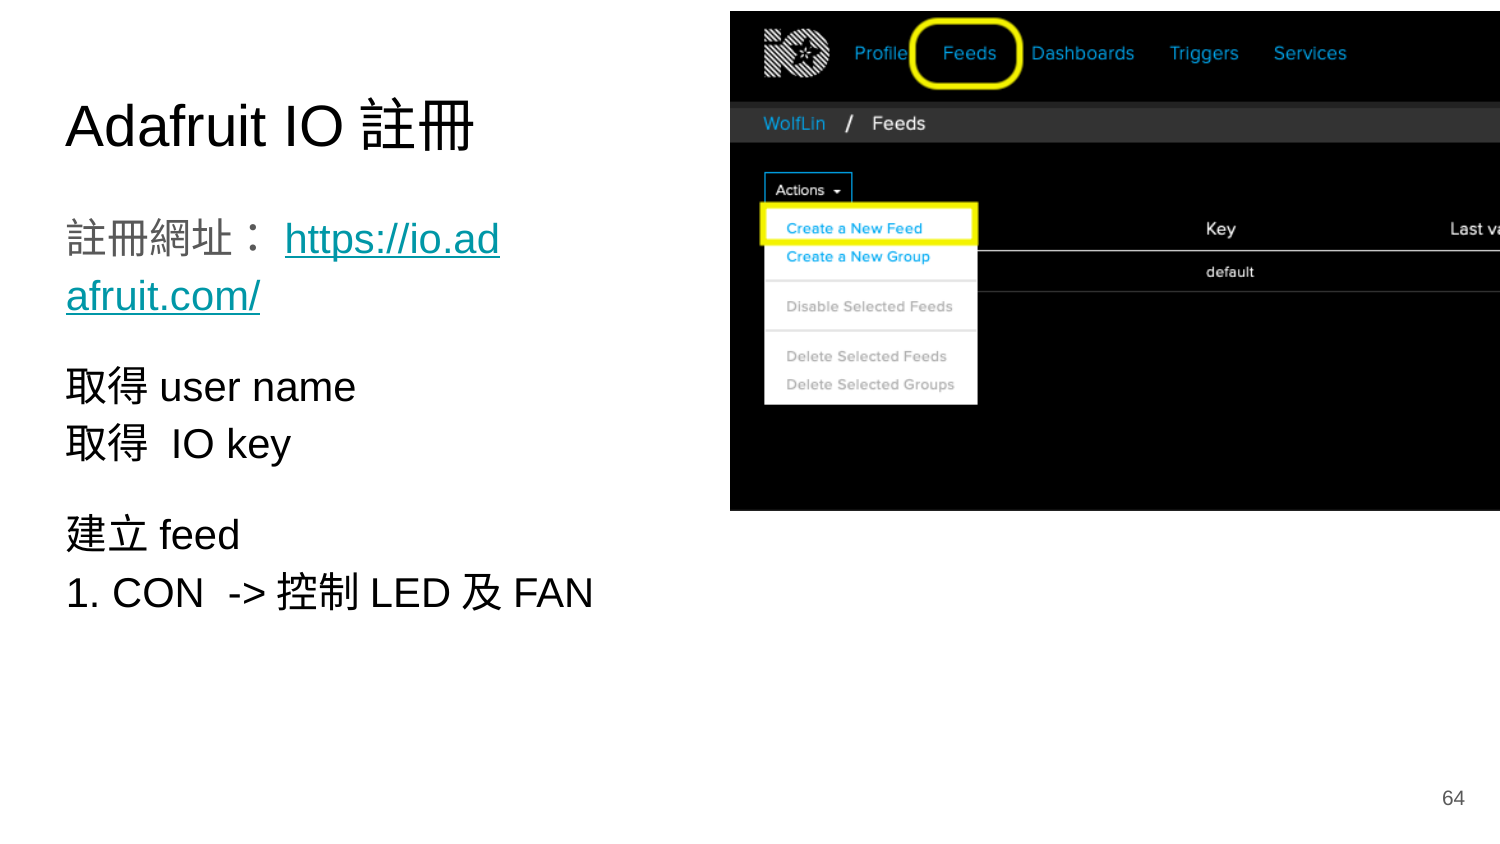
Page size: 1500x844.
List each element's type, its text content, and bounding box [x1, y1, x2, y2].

text_box 註冊網址：https://io.adafruit.com/ 取得user name 取得 IO key 建立feed 1. CON ->控制LED及FAN [51, 188, 681, 783]
picture [730, 11, 1500, 511]
text_box Adafruit IO註冊 [51, 72, 725, 167]
text_box <編號> [1389, 764, 1480, 830]
